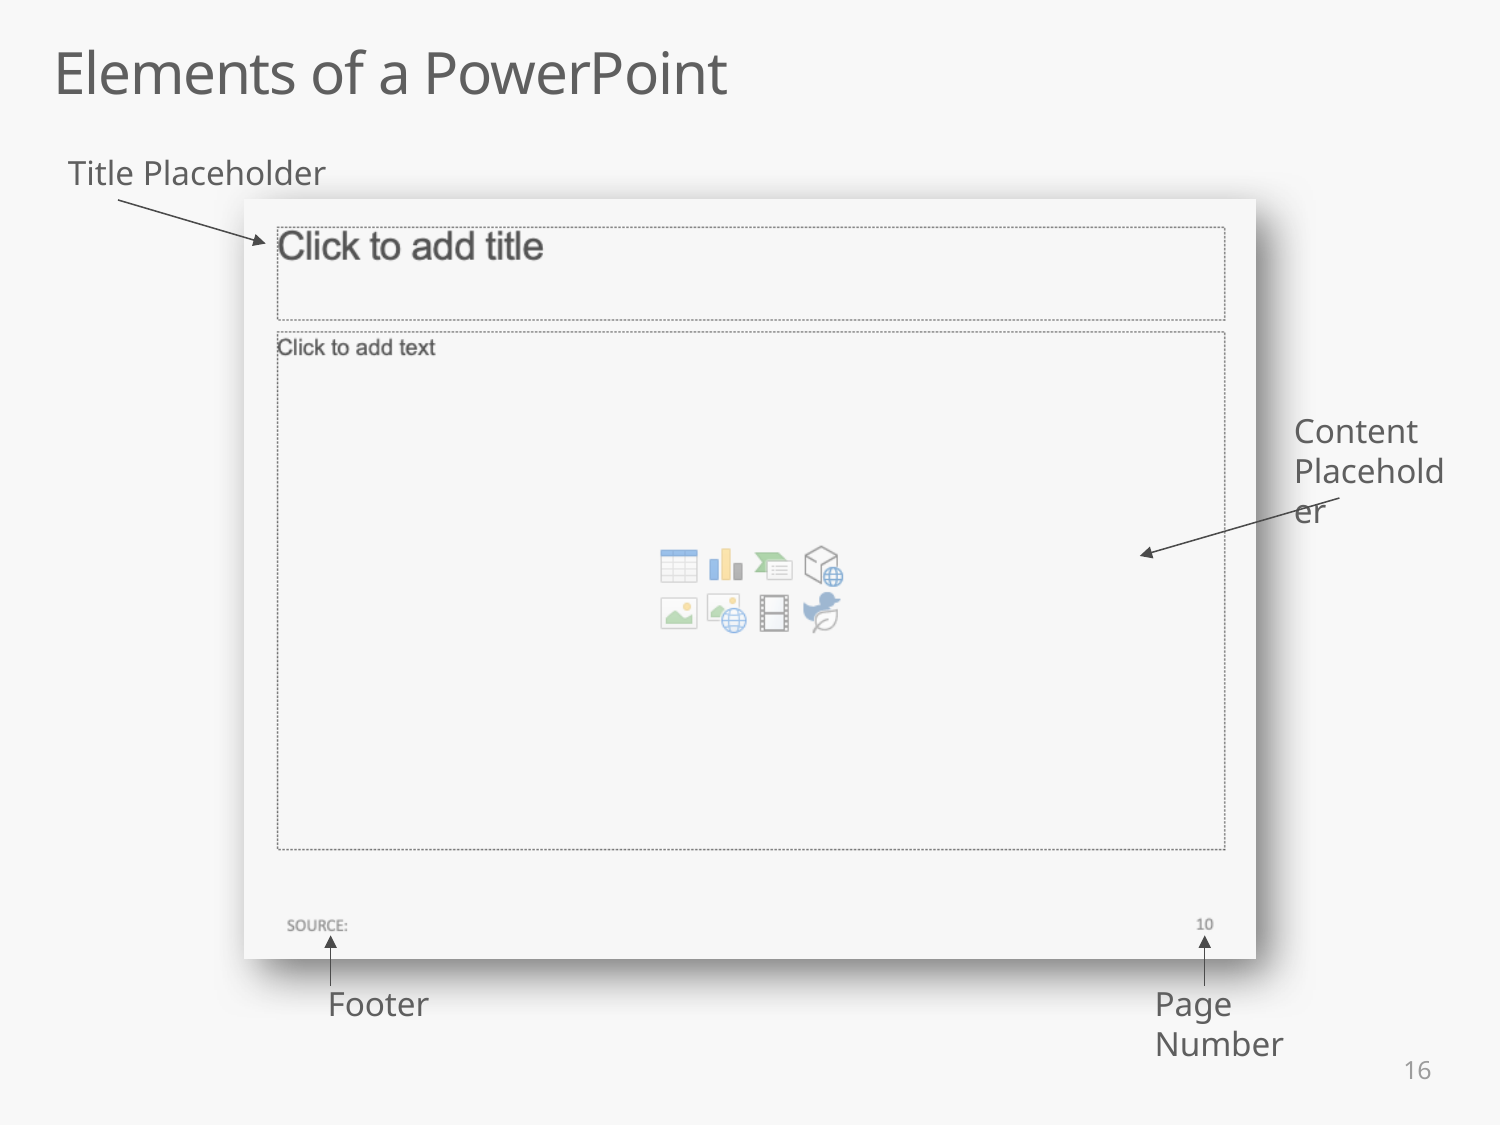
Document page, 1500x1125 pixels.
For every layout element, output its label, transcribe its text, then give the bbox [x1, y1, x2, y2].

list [243, 199, 1257, 960]
text_box Footer [312, 975, 510, 1031]
text_box Page Number [1139, 975, 1337, 1070]
text_box Content Placeholder [1279, 402, 1477, 538]
slide_number 16 [1109, 1041, 1447, 1102]
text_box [1139, 497, 1340, 557]
title Elements of a PowerPoint [53, 45, 1447, 180]
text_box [117, 199, 266, 244]
text_box Title Placeholder [53, 145, 390, 200]
